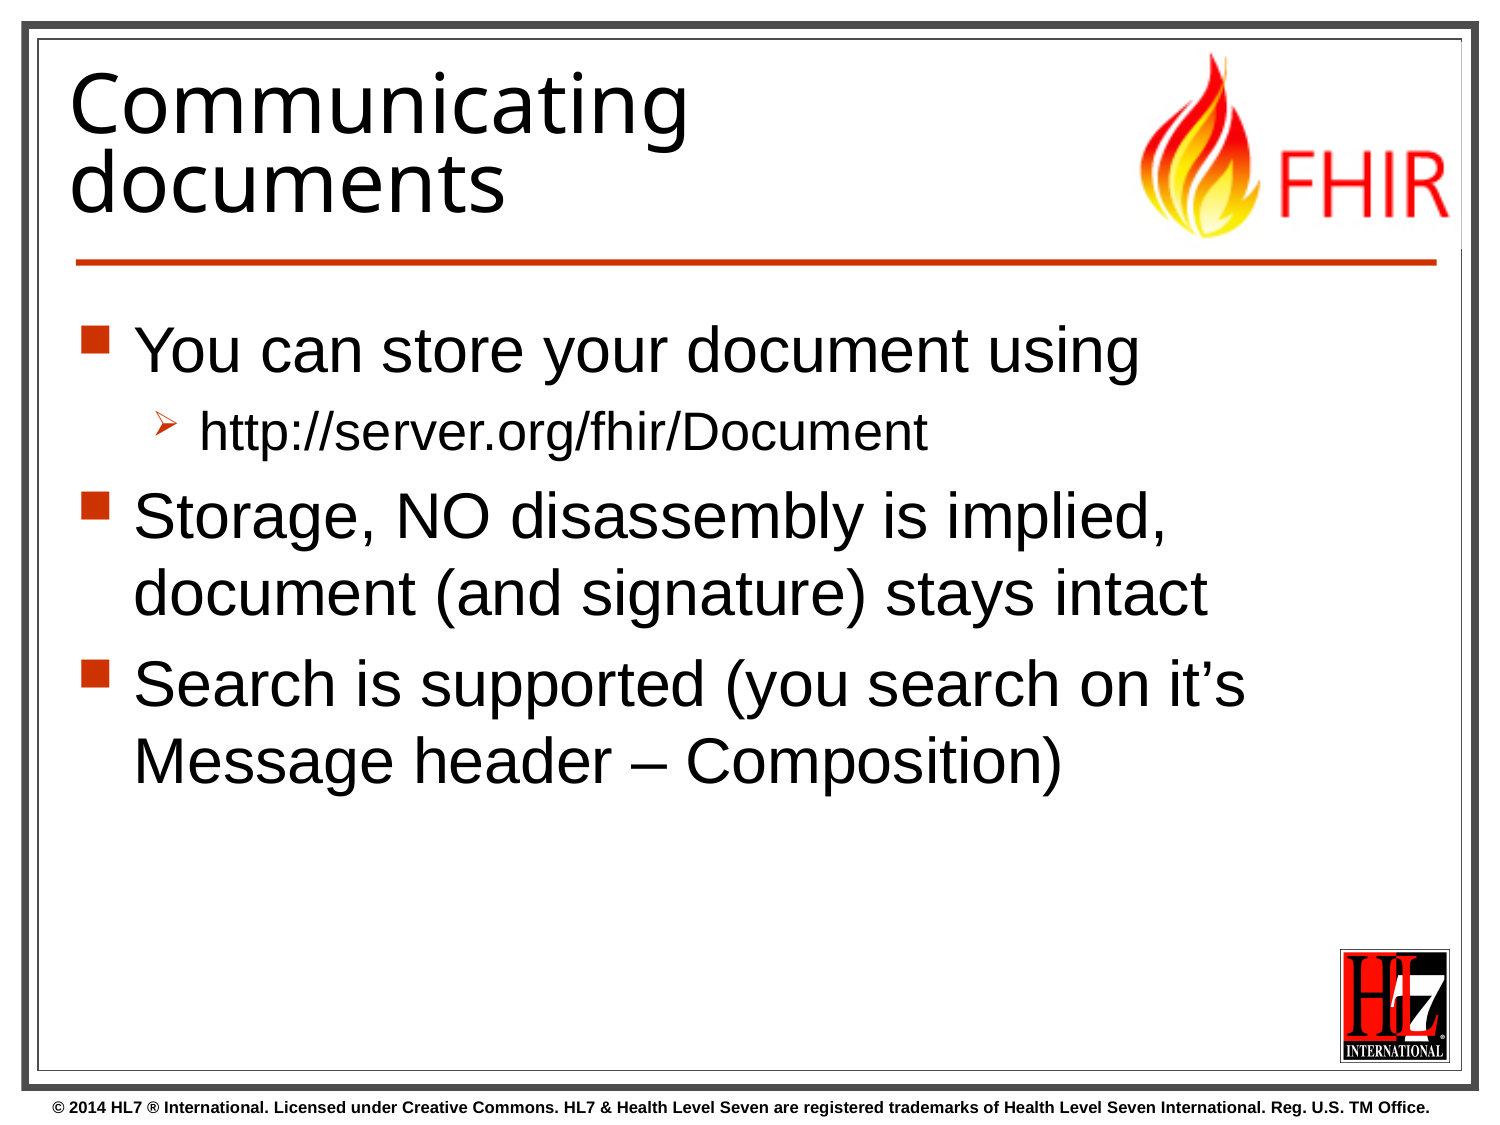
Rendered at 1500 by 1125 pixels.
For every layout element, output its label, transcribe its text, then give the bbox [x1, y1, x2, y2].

picture [1340, 949, 1450, 1063]
list You can store your document using http://server.org/fhir/Document Storage, NO disassembly is implied, document (and signature) stays intact Search is supported (you search on it’s Message header – Composition) [62, 299, 1438, 1035]
picture [1128, 42, 1462, 249]
title Communicating documents [53, 54, 1128, 244]
